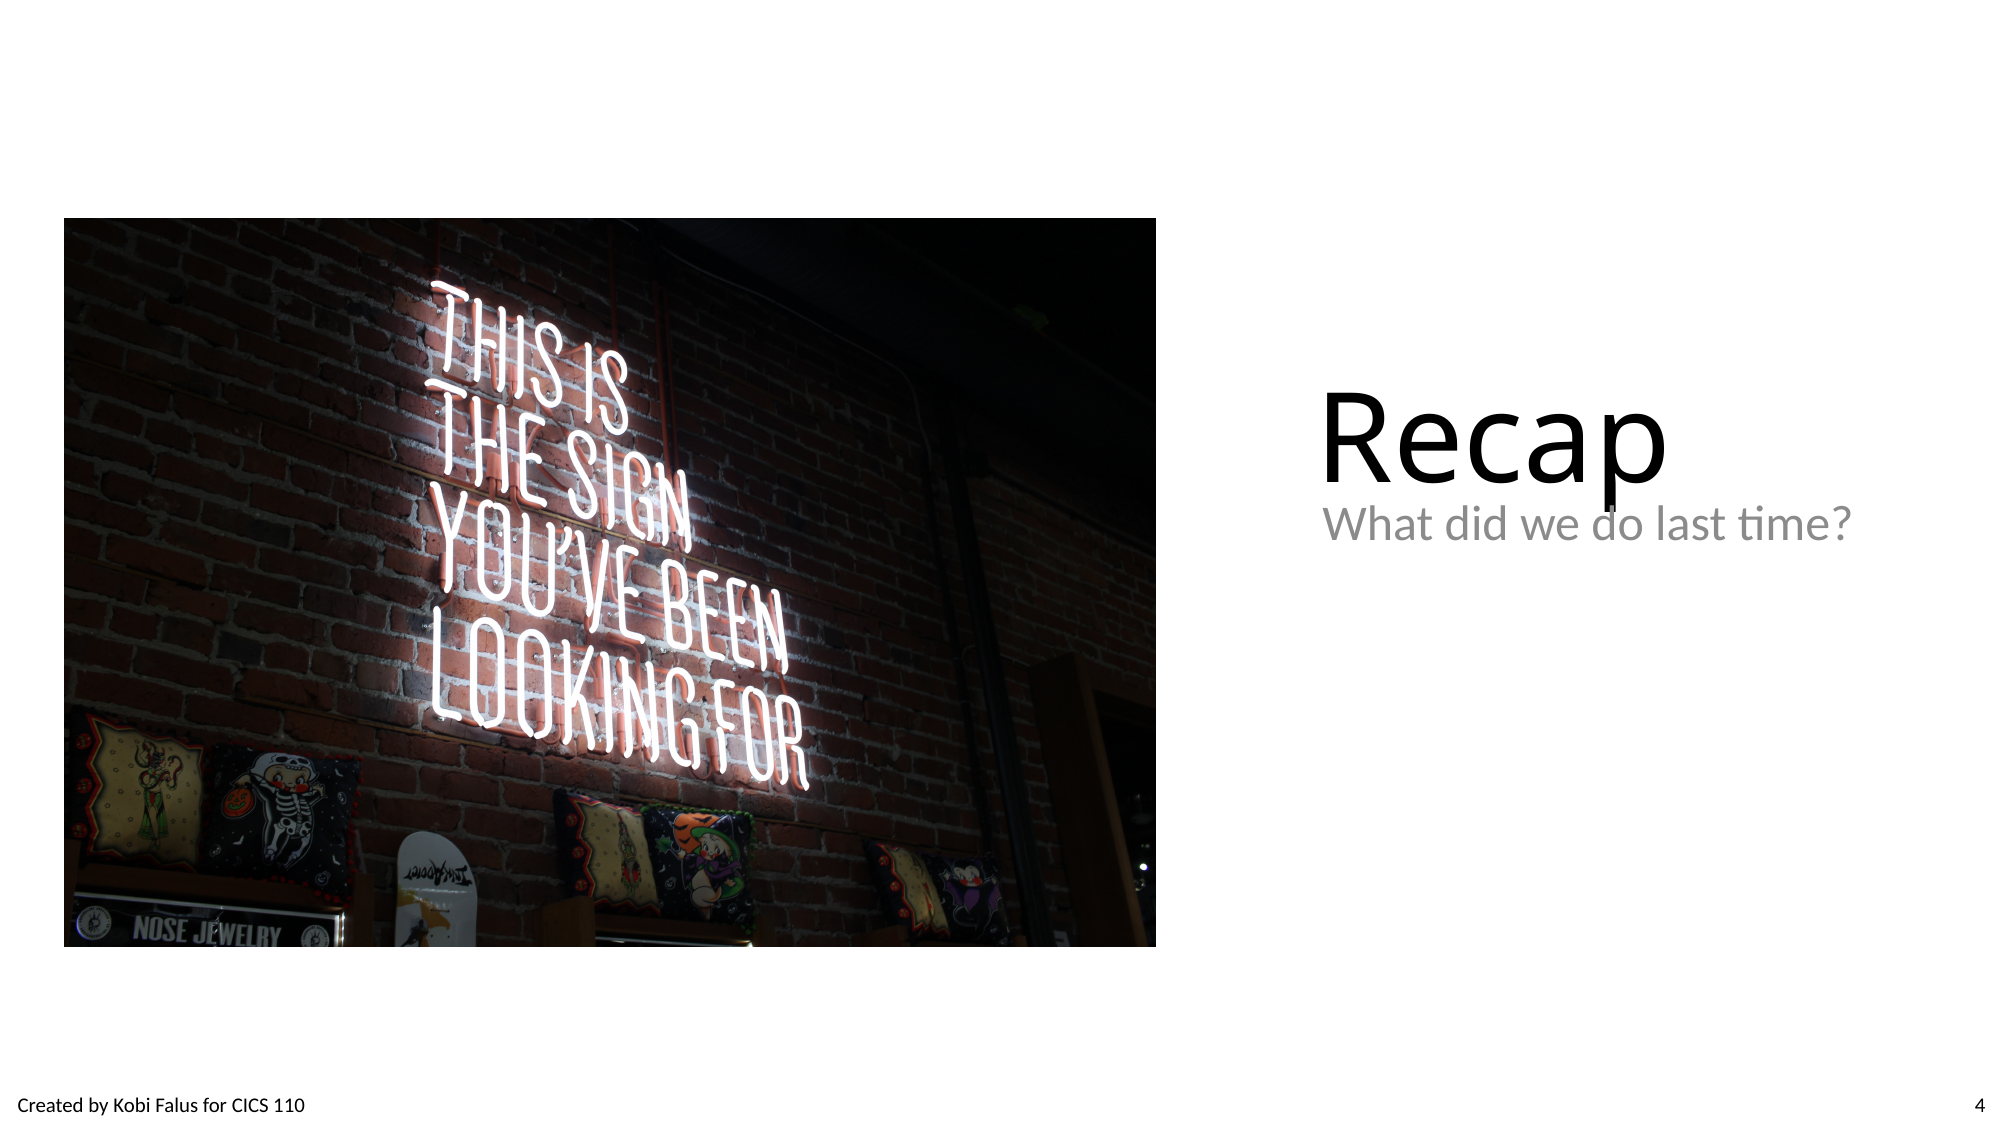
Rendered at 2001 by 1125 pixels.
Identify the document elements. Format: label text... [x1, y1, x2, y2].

list What did we do last time? [1307, 489, 1878, 608]
title Recap [1300, 218, 1884, 518]
picture [64, 218, 1156, 947]
